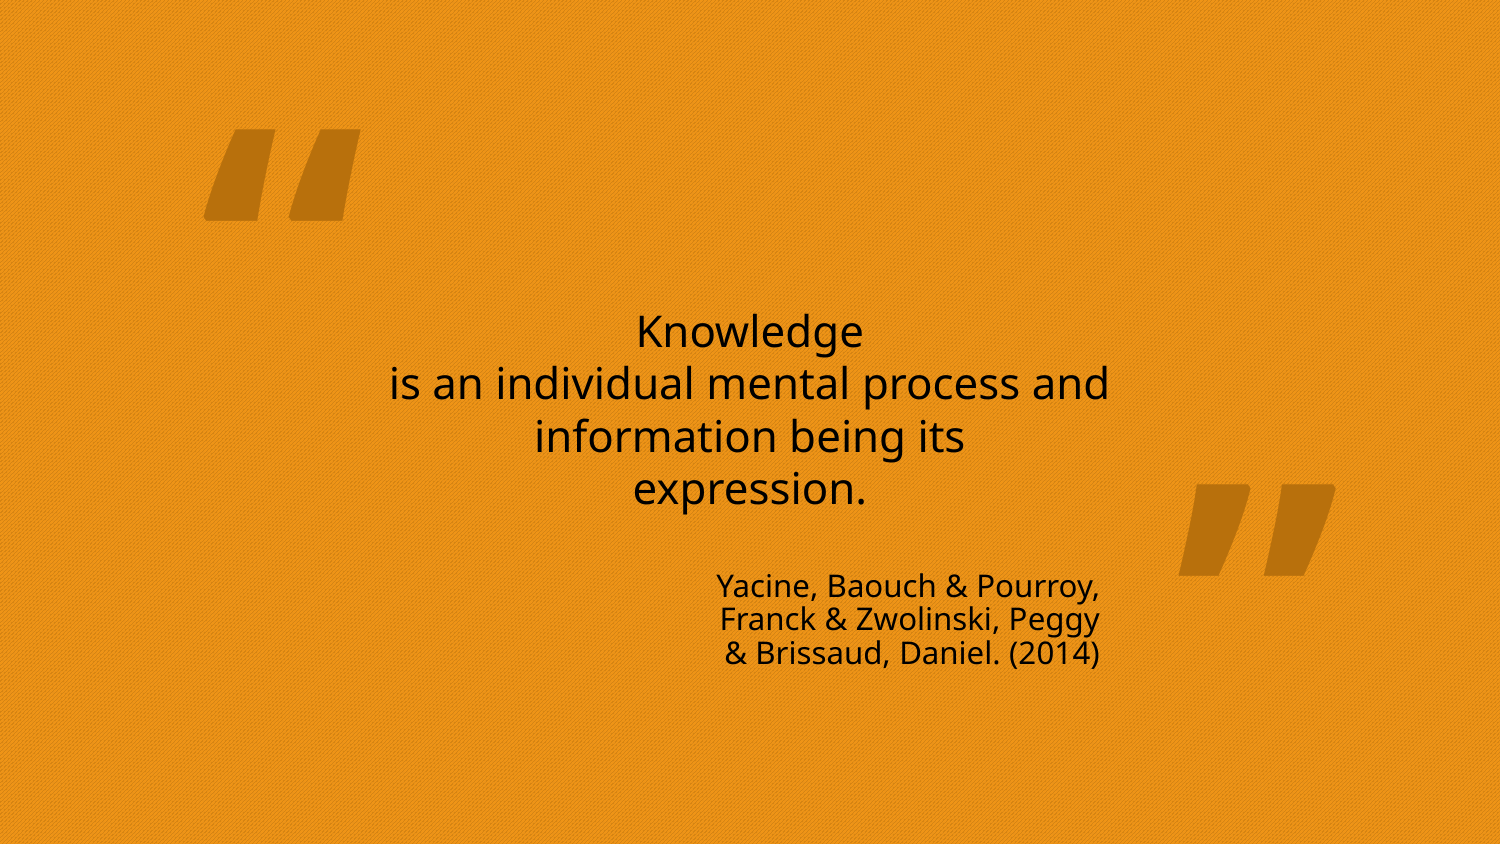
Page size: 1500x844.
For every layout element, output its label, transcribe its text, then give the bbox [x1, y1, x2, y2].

title Knowledge is an individual mental process and information being its expression. [322, 235, 1177, 582]
list “ [184, 66, 353, 202]
list Yacine, Baouch & Pourroy, Franck & Zwolinski, Peggy & Brissaud, Daniel. (2014) [683, 562, 1116, 647]
list ” [1159, 421, 1327, 557]
